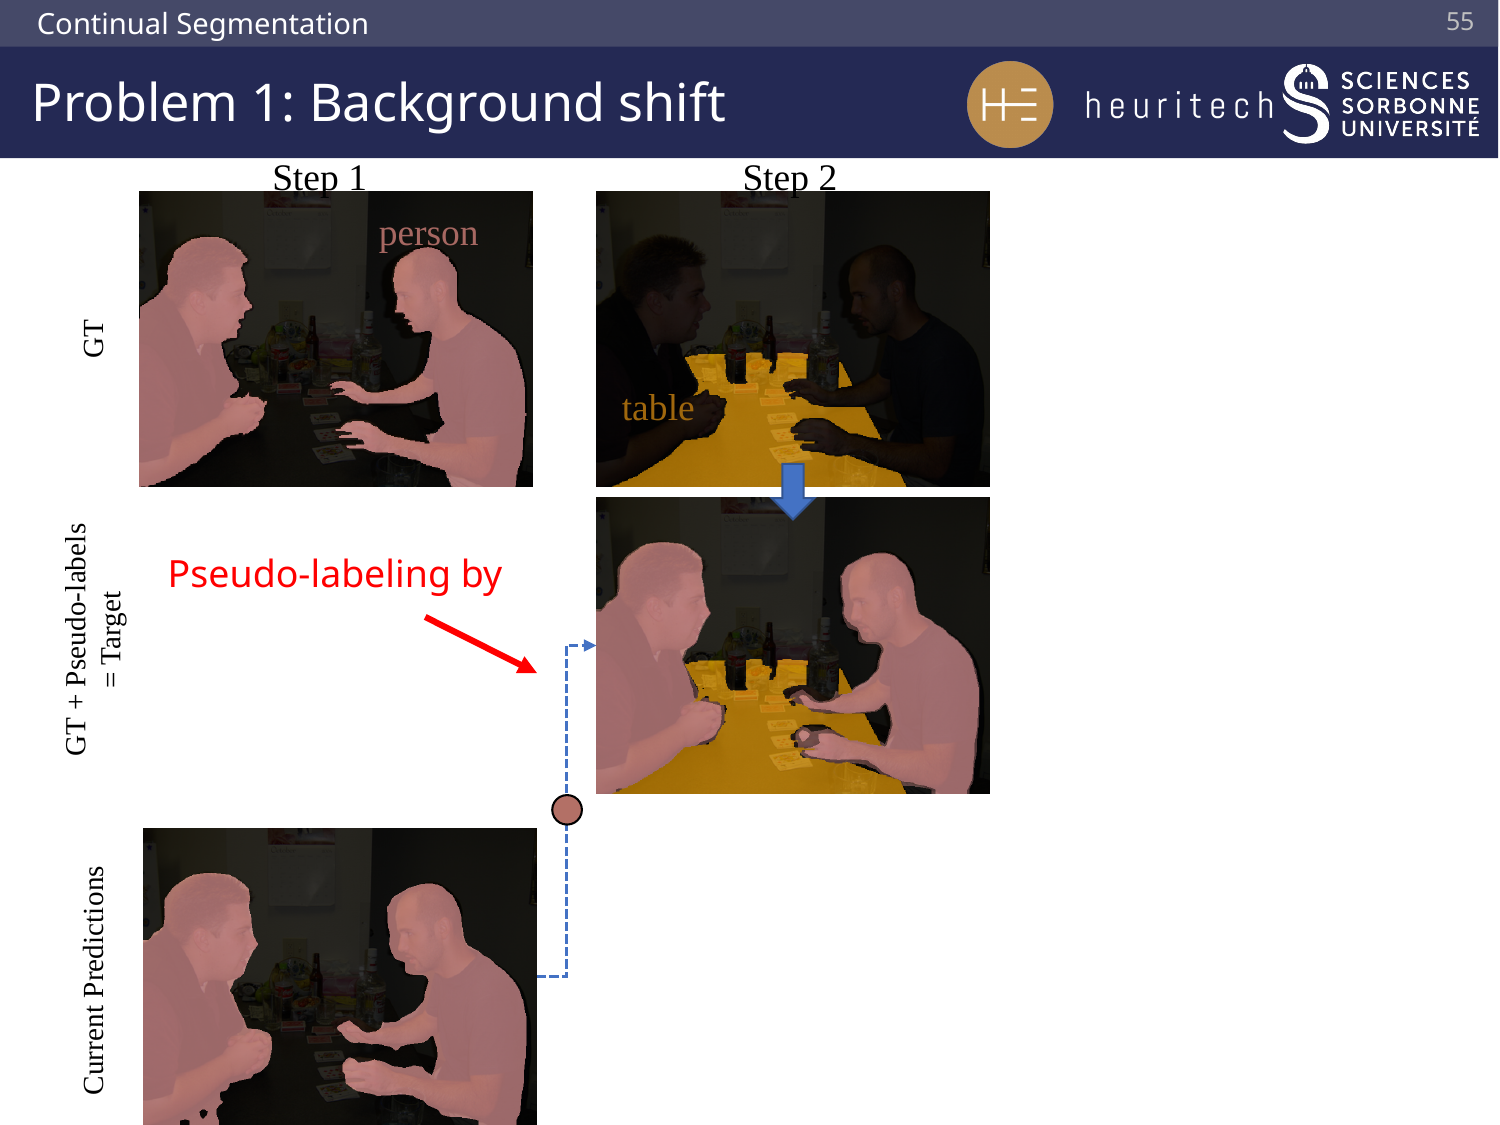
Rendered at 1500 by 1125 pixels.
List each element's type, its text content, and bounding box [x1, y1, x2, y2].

text_box [781, 488, 805, 497]
slide_number 55 [1411, 0, 1490, 54]
text_box Current Predictions [66, 843, 117, 1111]
text_box GT [66, 235, 117, 444]
text_box GT + Pseudo-labels = Target [48, 498, 134, 782]
text_box Step 2 [727, 145, 864, 191]
text_box Step 1 [257, 145, 394, 191]
picture [138, 191, 533, 488]
picture [967, 61, 1281, 148]
picture [596, 497, 990, 794]
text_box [425, 616, 537, 674]
list Continual Segmentation [21, 0, 1487, 50]
picture [143, 828, 537, 1125]
title Problem 1: Background shift [16, 48, 952, 161]
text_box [536, 645, 597, 977]
picture [596, 191, 990, 488]
